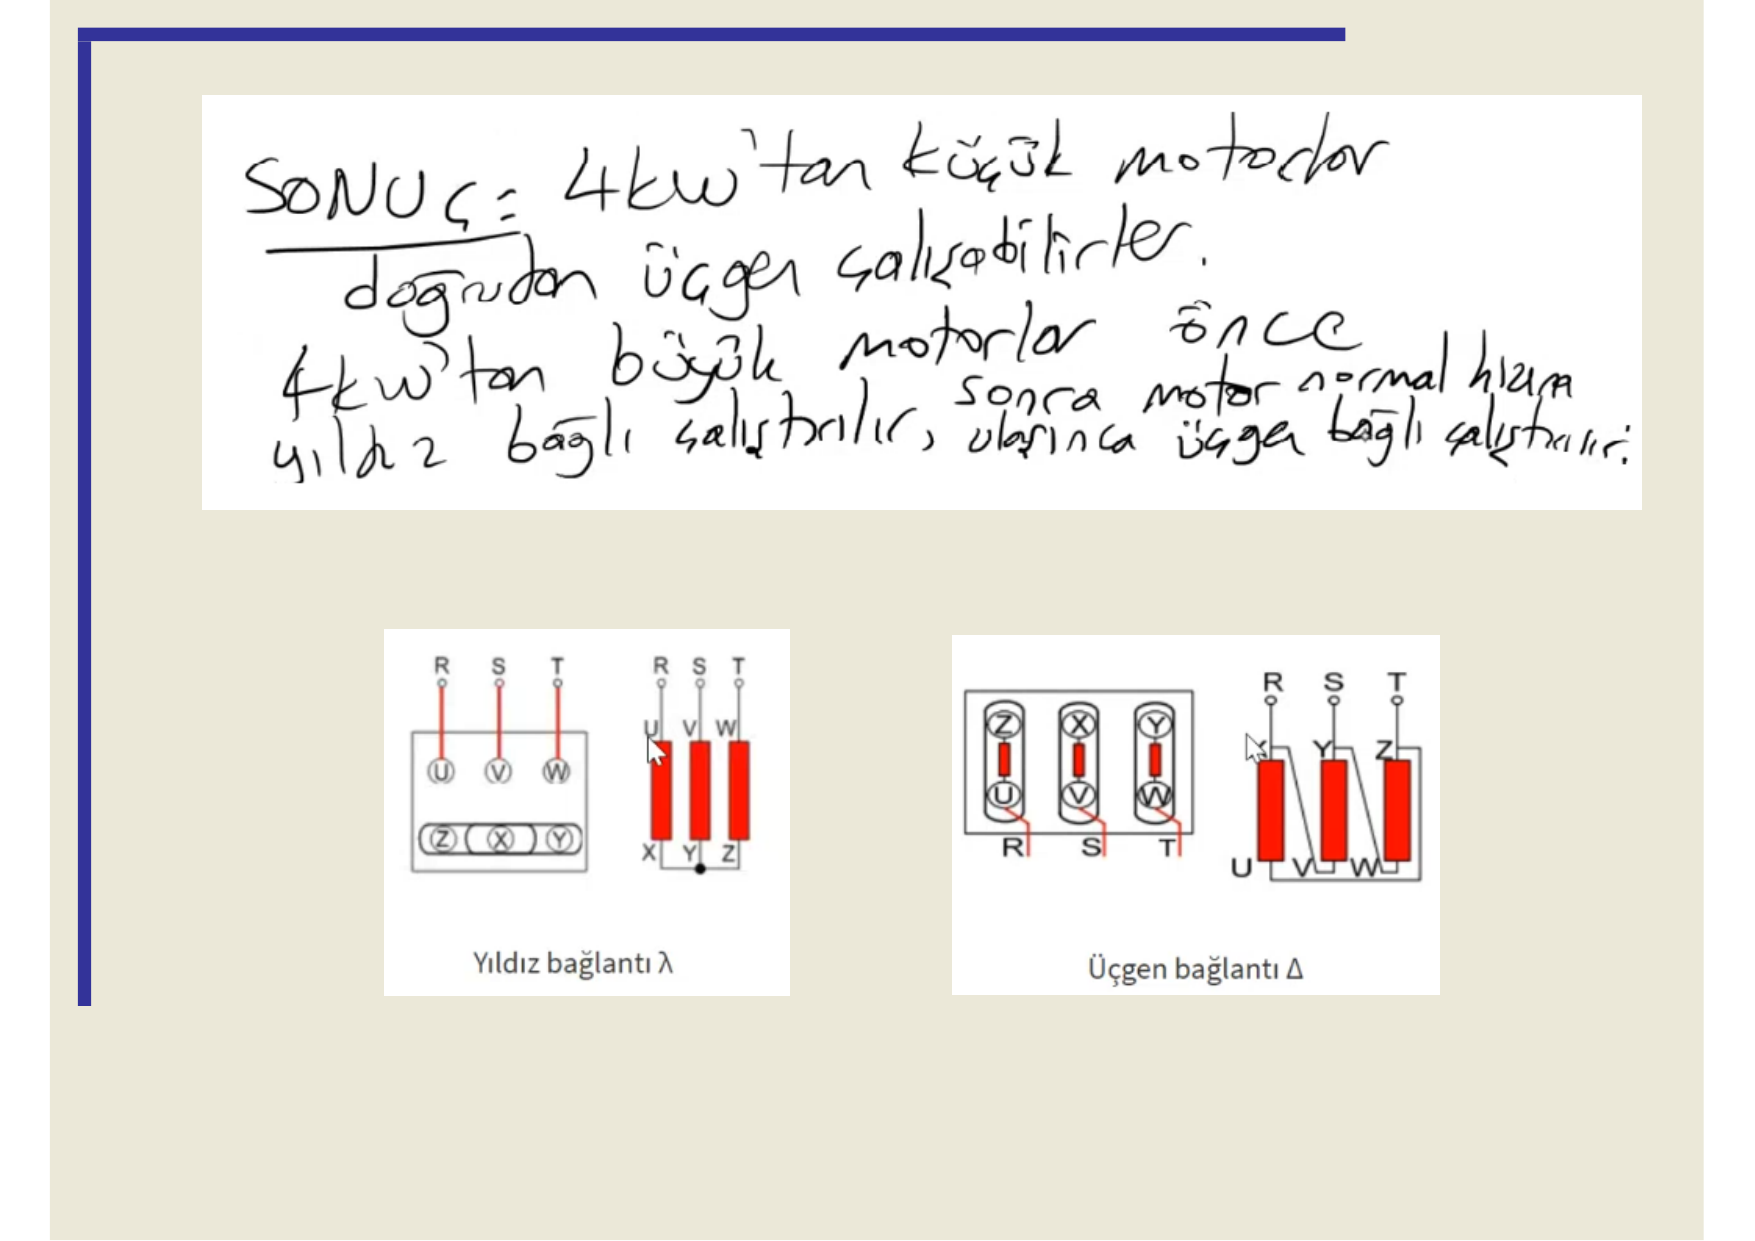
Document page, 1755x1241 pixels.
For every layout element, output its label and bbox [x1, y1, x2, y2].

picture [201, 95, 1642, 510]
picture [951, 634, 1440, 995]
picture [384, 629, 790, 996]
